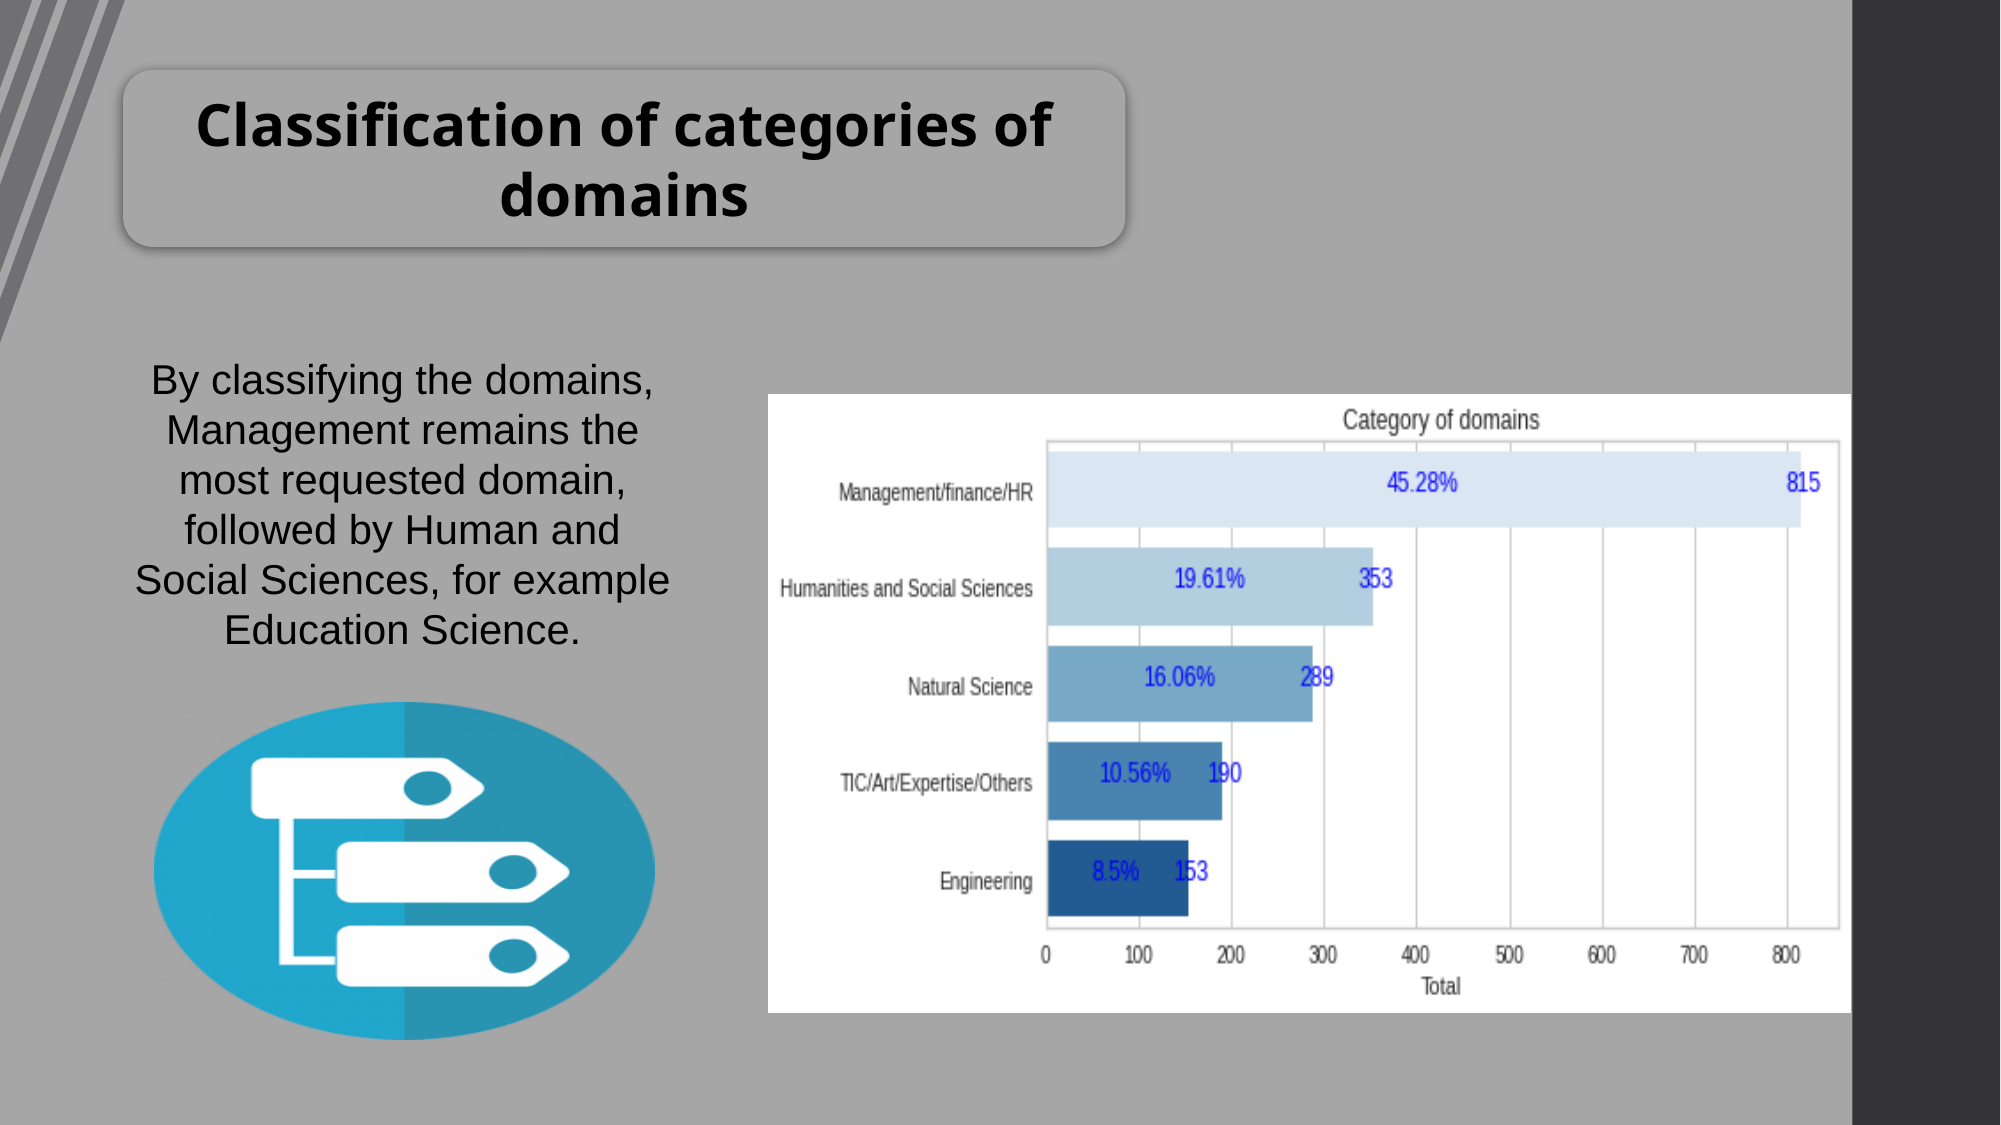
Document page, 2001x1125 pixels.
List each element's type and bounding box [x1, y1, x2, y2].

text_box [93, 69, 1852, 1040]
